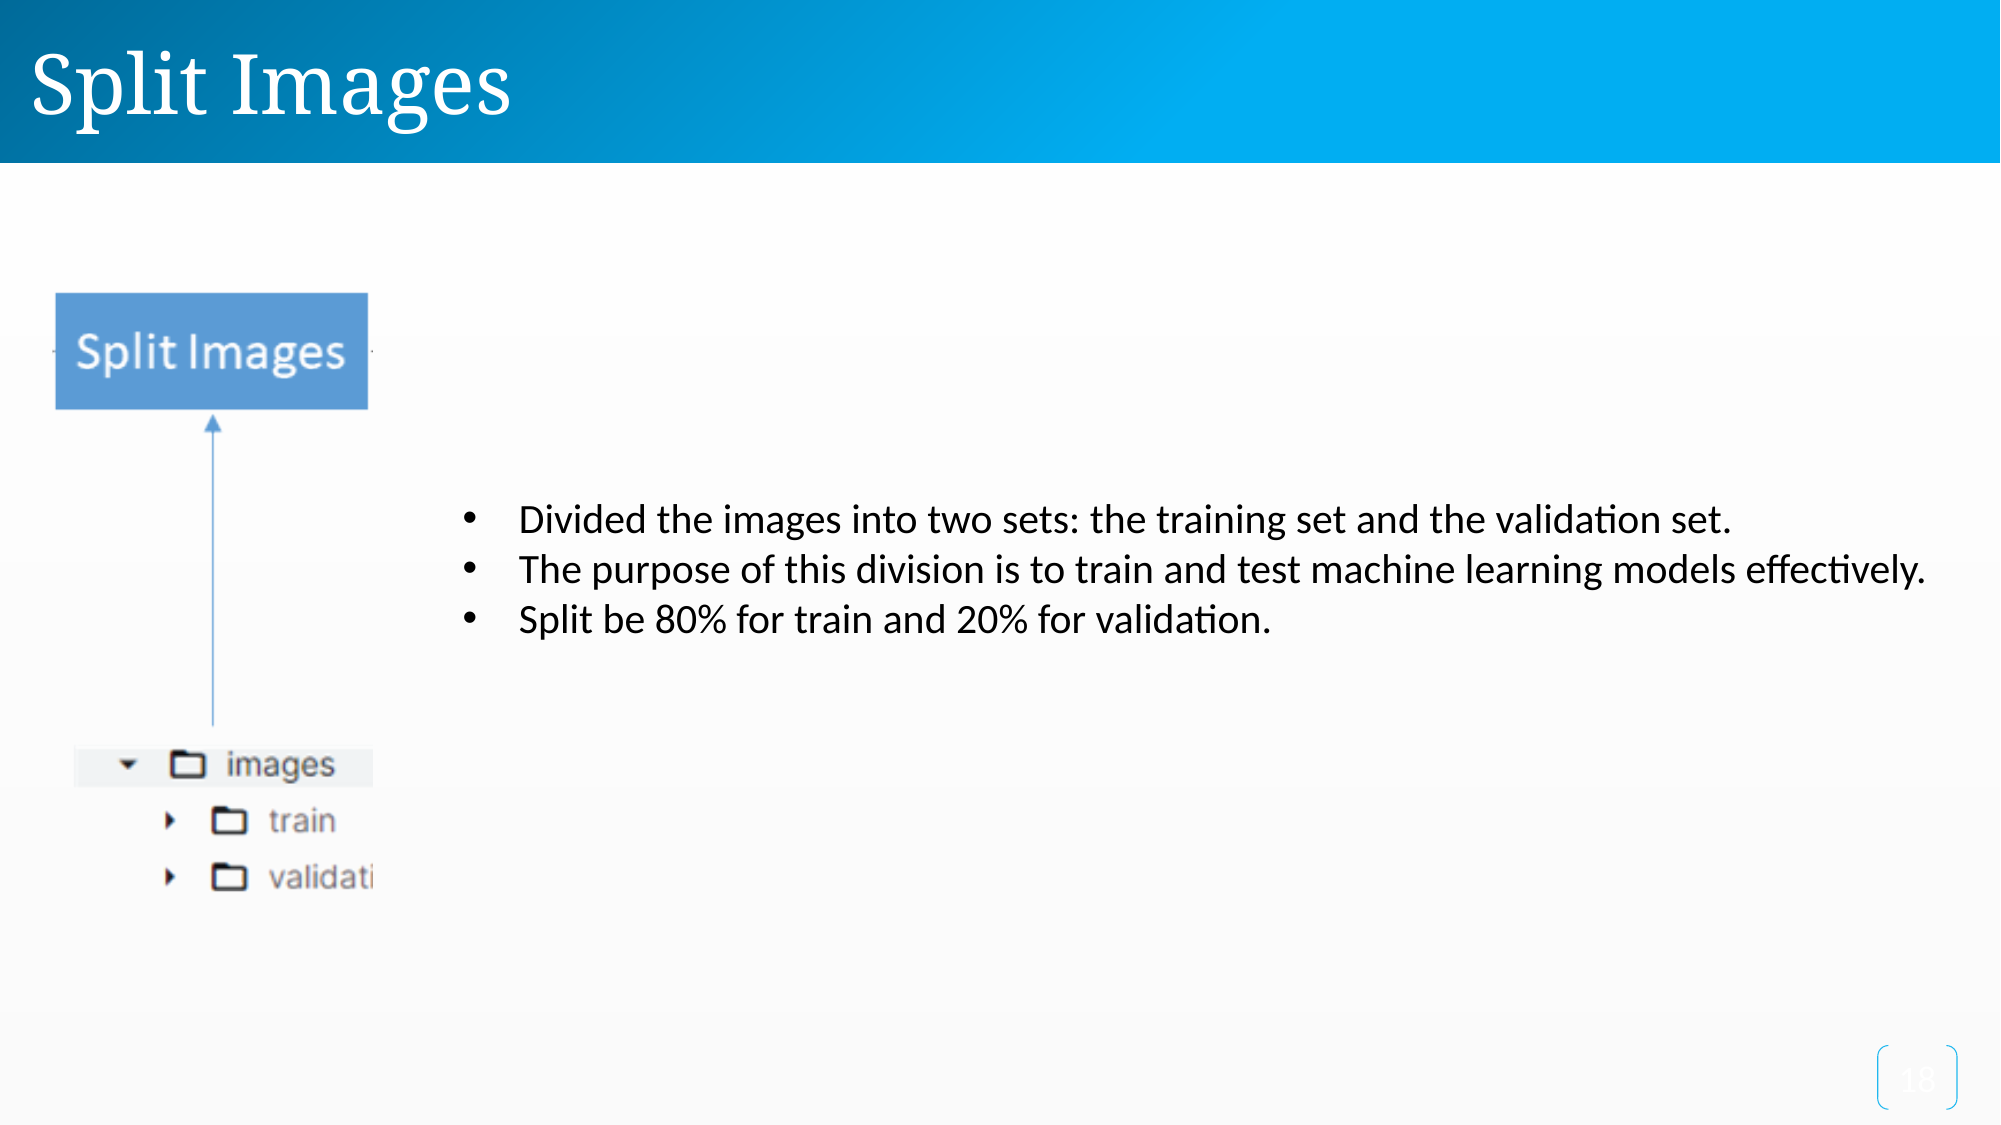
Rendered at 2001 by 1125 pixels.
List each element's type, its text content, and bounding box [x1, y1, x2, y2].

text_box 18 [1877, 1044, 1958, 1110]
text_box Divided the images into two sets: the training set and the validation set. The purpose of this division is to train and test machine learning models effectively. Split be 80% for train and 20% for validation. [447, 484, 2000, 650]
picture [52, 269, 373, 949]
text_box Split Images [15, 23, 1709, 139]
text_box [0, 0, 2000, 163]
